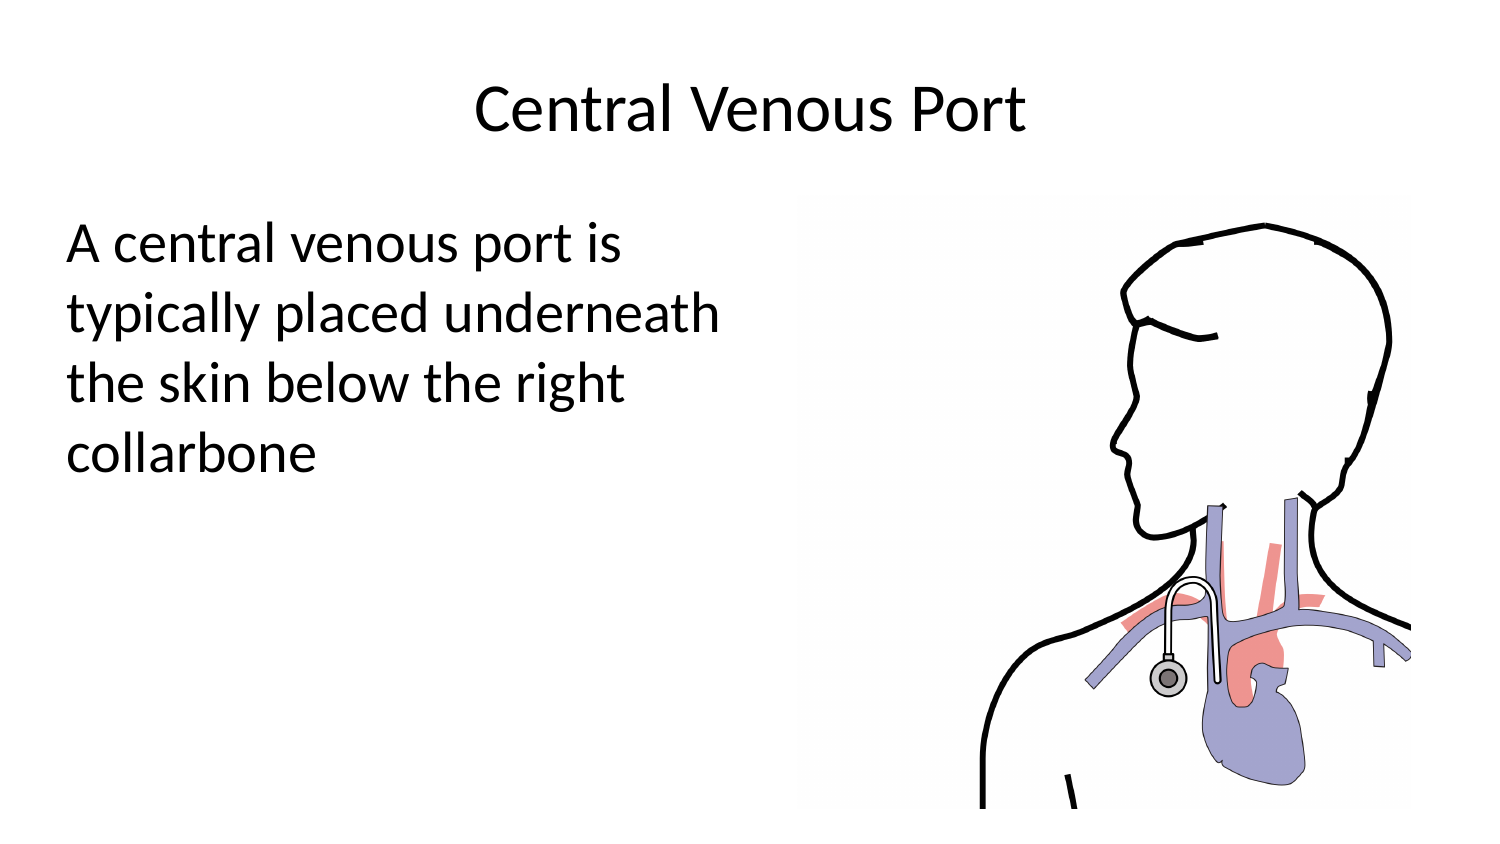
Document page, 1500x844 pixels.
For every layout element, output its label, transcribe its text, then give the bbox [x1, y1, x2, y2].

picture [797, 195, 1411, 809]
title Central Venous Port [51, 33, 1451, 175]
list A central venous port is typically placed underneath the skin below the right collarbone [51, 196, 738, 810]
